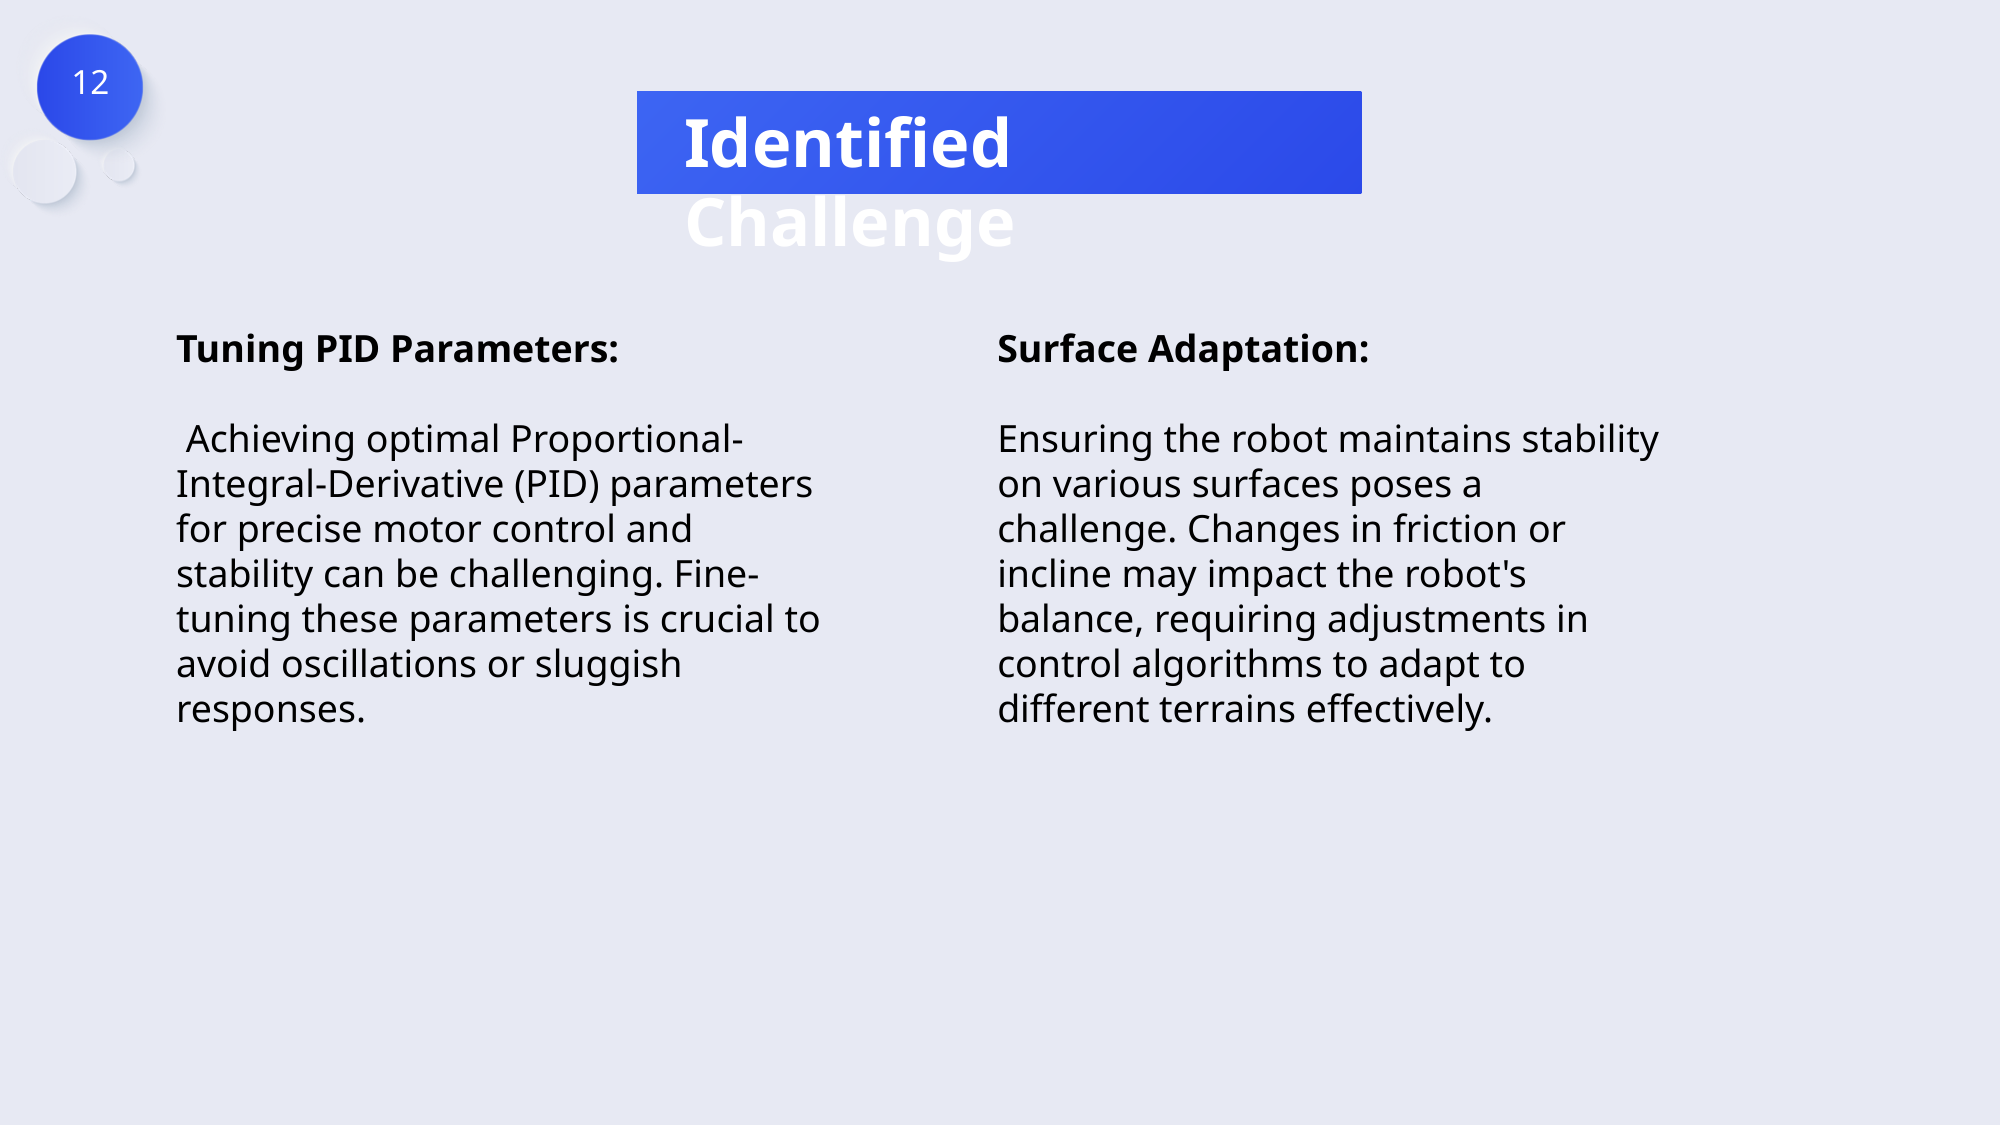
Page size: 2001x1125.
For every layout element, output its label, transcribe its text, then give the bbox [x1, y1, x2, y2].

text_box Tuning PID Parameters: Achieving optimal Proportional-Integral-Derivative (PID) parameters for precise motor control and stability can be challenging. Fine-tuning these parameters is crucial to avoid oscillations or sluggish responses. [161, 317, 840, 738]
text_box [636, 90, 1362, 195]
picture [0, 15, 167, 218]
text_box Identified Challenge [669, 92, 1331, 268]
text_box Surface Adaptation: Ensuring the robot maintains stability on various surfaces poses a challenge. Changes in friction or incline may impact the robot's balance, requiring adjustments in control algorithms to adapt to different terrains effectively. [982, 317, 1683, 738]
